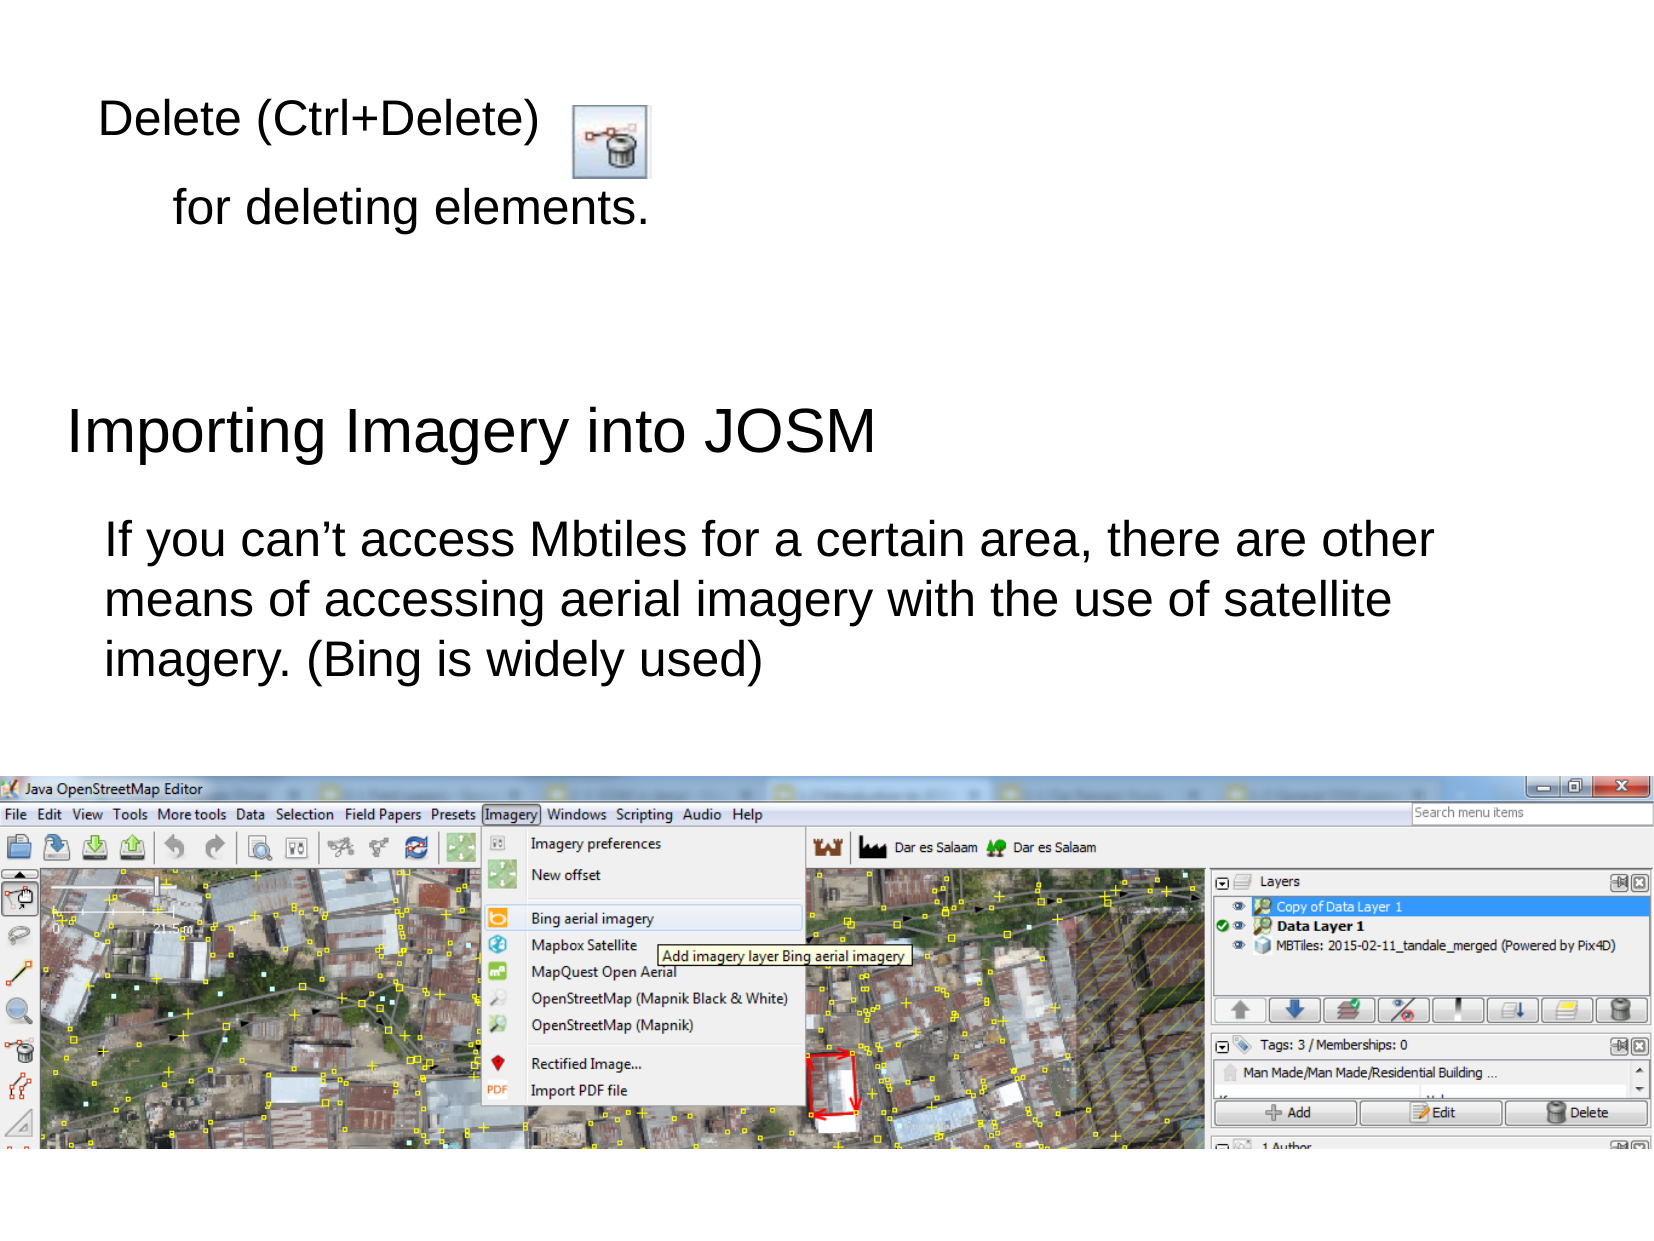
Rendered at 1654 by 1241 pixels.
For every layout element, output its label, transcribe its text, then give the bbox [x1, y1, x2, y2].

text_box If you can’t access Mbtiles for a certain area, there are other means of accessing aerial imagery with the use of satellite imagery. (Bing is widely used) [89, 491, 1587, 721]
picture [571, 104, 652, 179]
text_box Importing Imagery into JOSM [51, 374, 1096, 512]
list Delete (Ctrl+Delete) for deleting elements. [82, 77, 1613, 307]
picture [0, 776, 1654, 1149]
